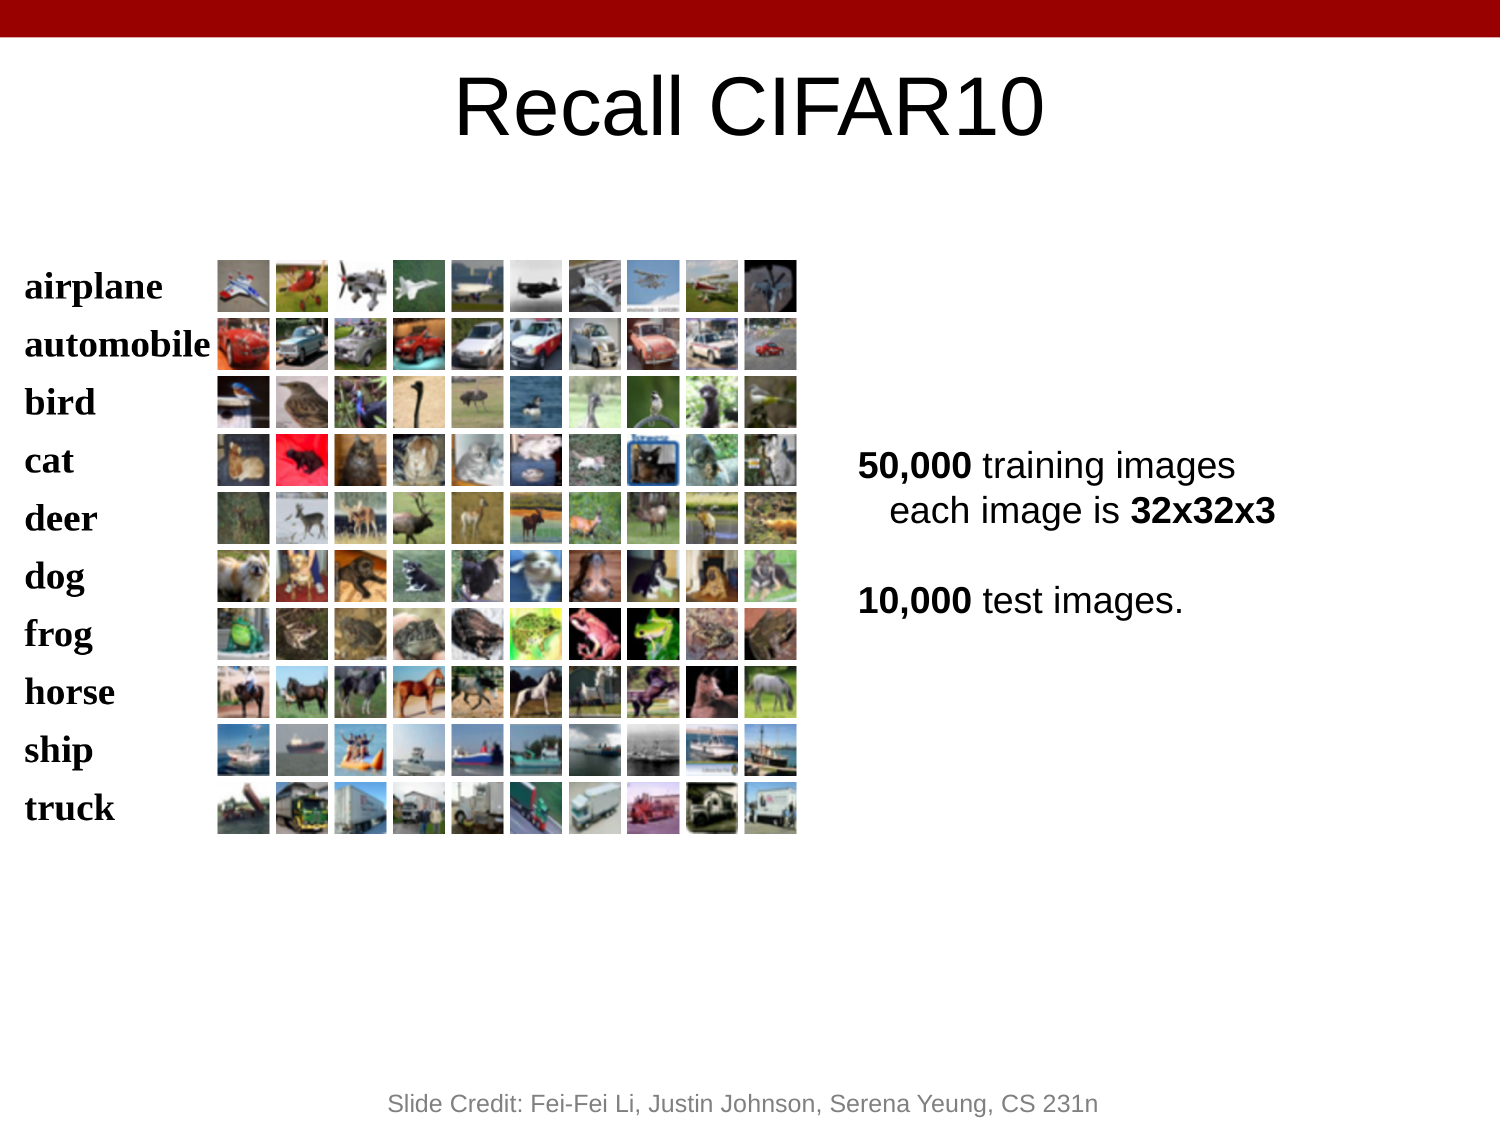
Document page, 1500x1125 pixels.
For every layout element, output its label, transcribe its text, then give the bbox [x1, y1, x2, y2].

text_box 50,000 training images each image is 32x32x3 10,000 test images. [842, 425, 1393, 700]
title Recall CIFAR10 [50, 37, 1450, 163]
picture [16, 256, 802, 838]
text_box Slide Credit: Fei-Fei Li, Justin Johnson, Serena Yeung, CS 231n [299, 1049, 1188, 1125]
